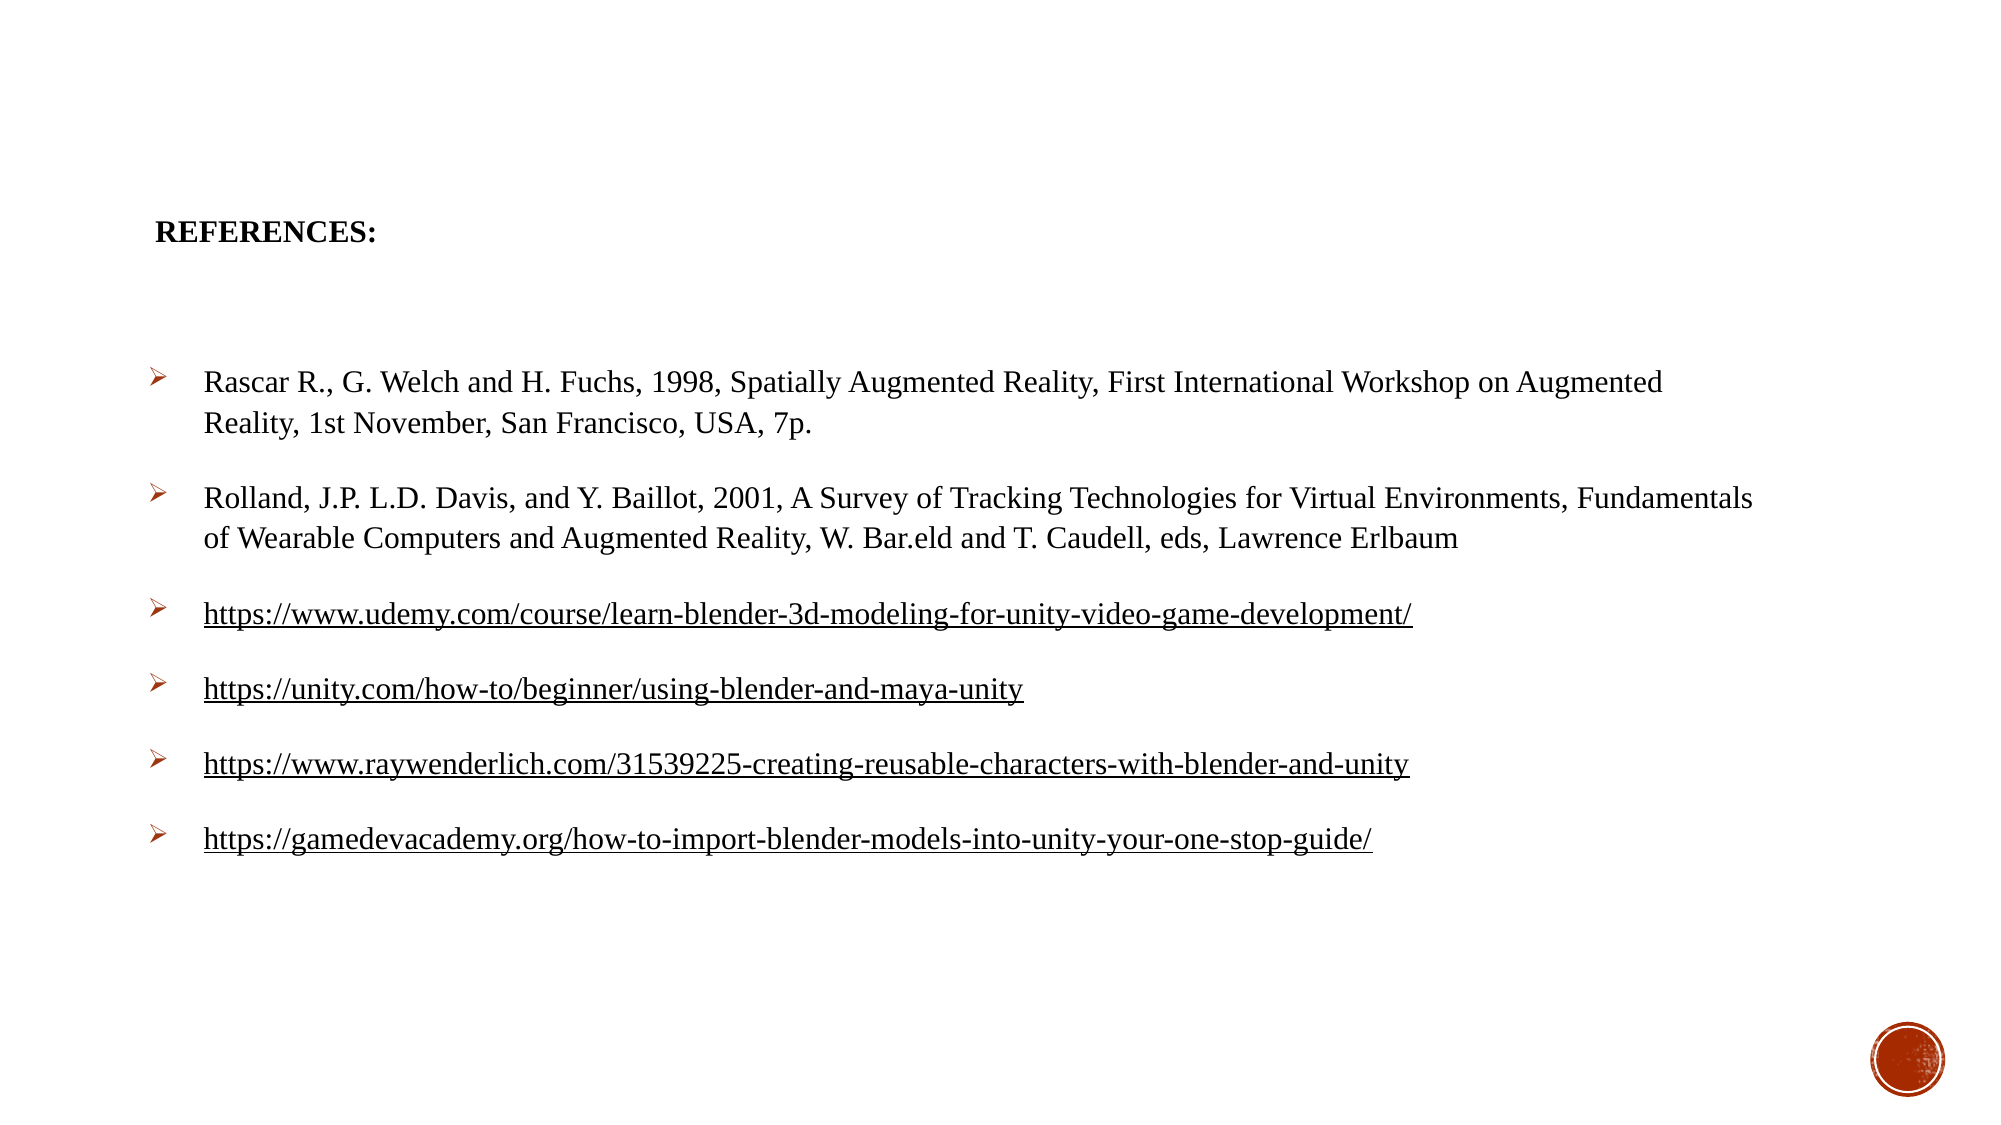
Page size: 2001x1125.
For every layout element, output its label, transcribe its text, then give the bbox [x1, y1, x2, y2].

list REFERENCES: Rascar R., G. Welch and H. Fuchs, 1998, Spatially Augmented Reality, First International Workshop on Augmented Reality, 1st November, San Francisco, USA, 7p. Rolland, J.P. L.D. Davis, and Y. Baillot, 2001, A Survey of Tracking Technologies for Virtual Environments, Fundamentals of Wearable Computers and Augmented Reality, W. Bar.eld and T. Caudell, eds, Lawrence Erlbaum https://www.udemy.com/course/learn-blender-3d-modeling-for-unity-video-game-development/ https://unity.com/how-to/beginner/using-blender-and-maya-unity https://www.raywenderlich.com/31539225-creating-reusable-characters-with-blender-and-unity https://gamedevacademy.org/how-to-import-blender-models-into-unity-your-one-stop-guide/ [132, 200, 1783, 866]
